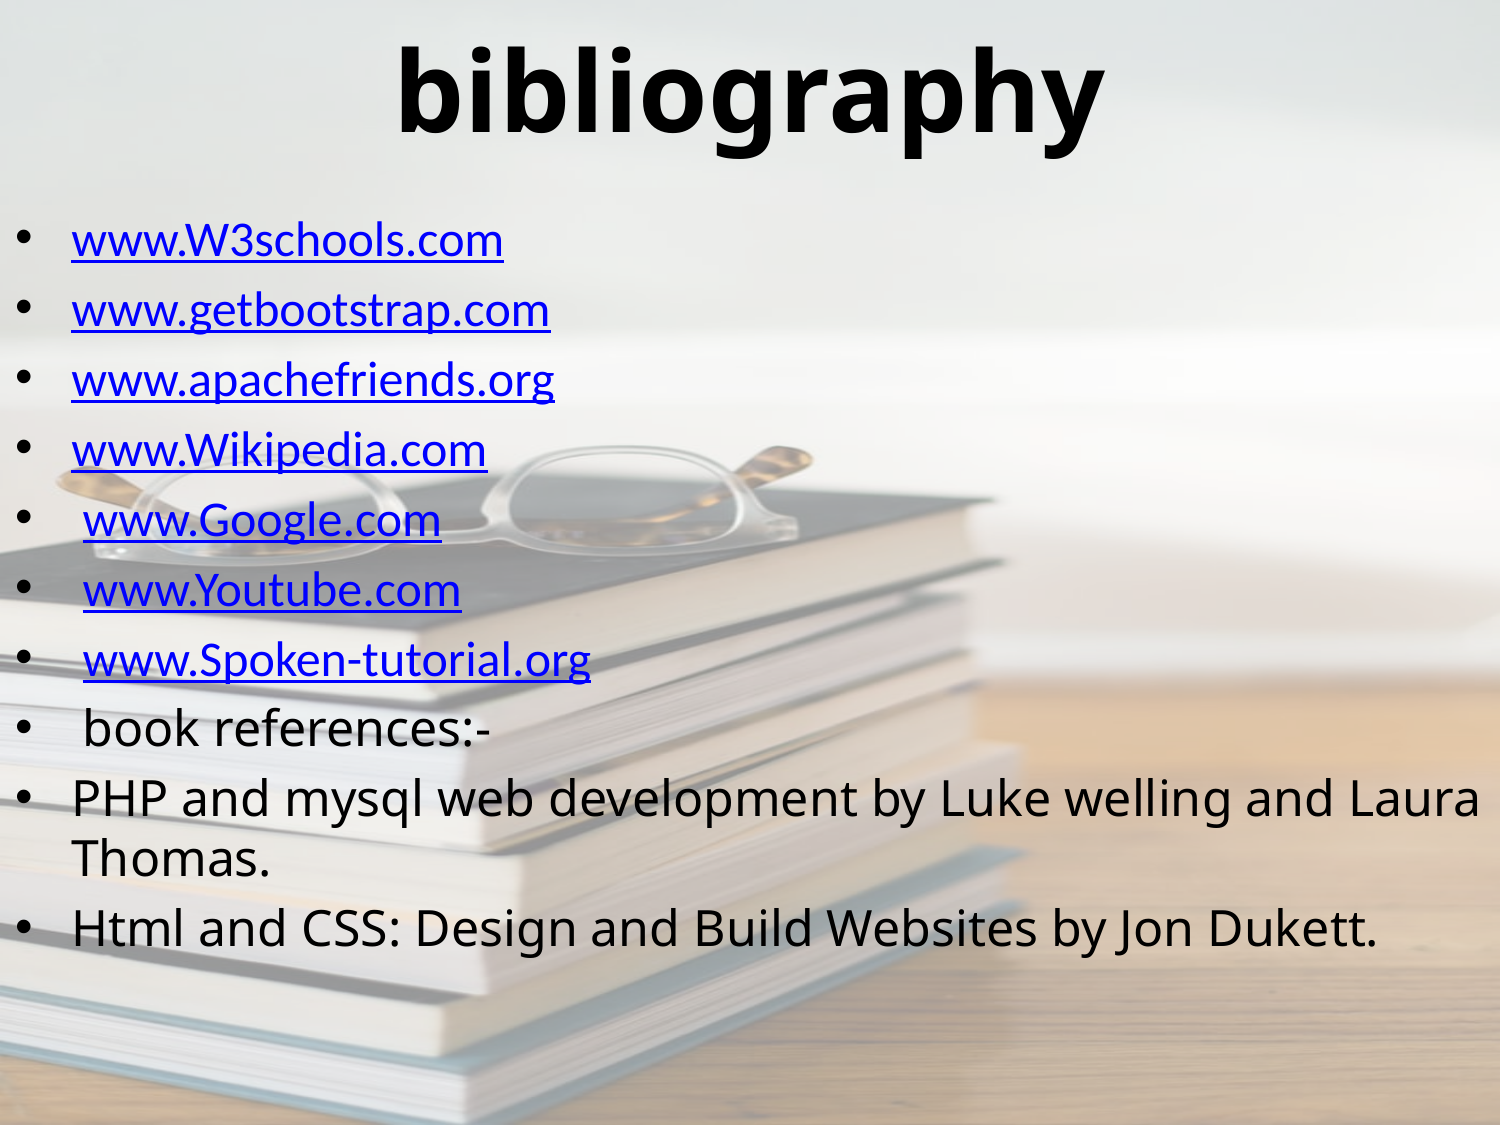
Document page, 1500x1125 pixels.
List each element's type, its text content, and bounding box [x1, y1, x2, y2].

list www.W3schools.com www.getbootstrap.com www.apachefriends.org www.Wikipedia.com www.Google.com www.Youtube.com www.Spoken-tutorial.org book references:- PHP and mysql web development by Luke welling and Laura Thomas. Html and CSS: Design and Build Websites by Jon Dukett. [0, 199, 1500, 1125]
title bibliography [0, 0, 1500, 176]
